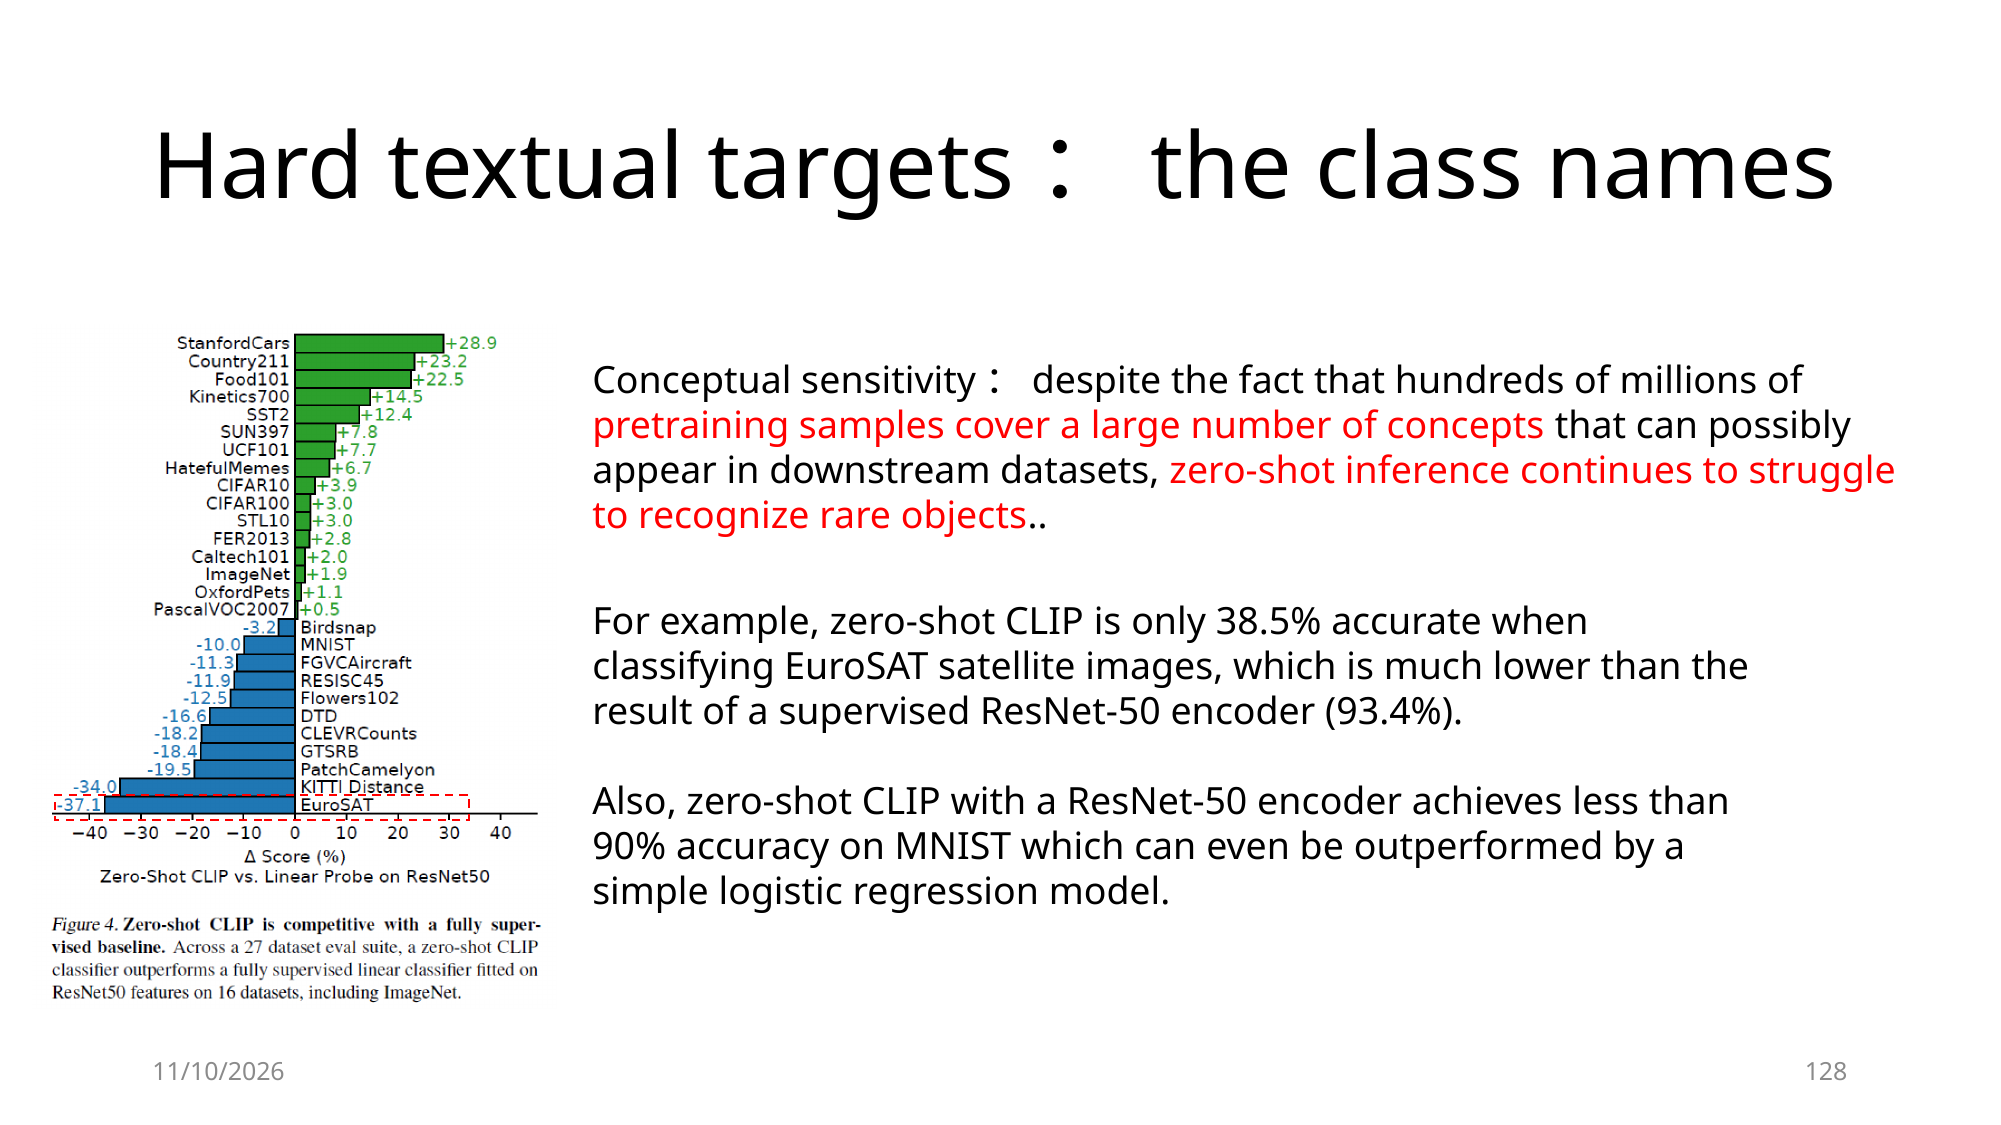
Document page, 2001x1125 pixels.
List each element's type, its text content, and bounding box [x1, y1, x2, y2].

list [32, 324, 557, 1009]
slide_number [137, 1042, 588, 1103]
text_box For example, zero-shot CLIP is only 38.5% accurate when classifying EuroSAT satellite images, which is much lower than the result of a supervised ResNet-50 encoder (93.4%). Also, zero-shot CLIP with a ResNet-50 encoder achieves less than 90% accuracy on MNIST which can even be outperformed by a simple logistic regression model. [577, 589, 1781, 964]
title Hard textual targets：the class names [137, 59, 1863, 278]
slide_number 28 [1412, 1042, 1863, 1103]
text_box Conceptual sensitivity：despite the fact that hundreds of millions of pretraining samples cover a large number of concepts that can possibly appear in downstream datasets, zero-shot inference continues to struggle to recognize rare objects.. [577, 348, 1929, 543]
